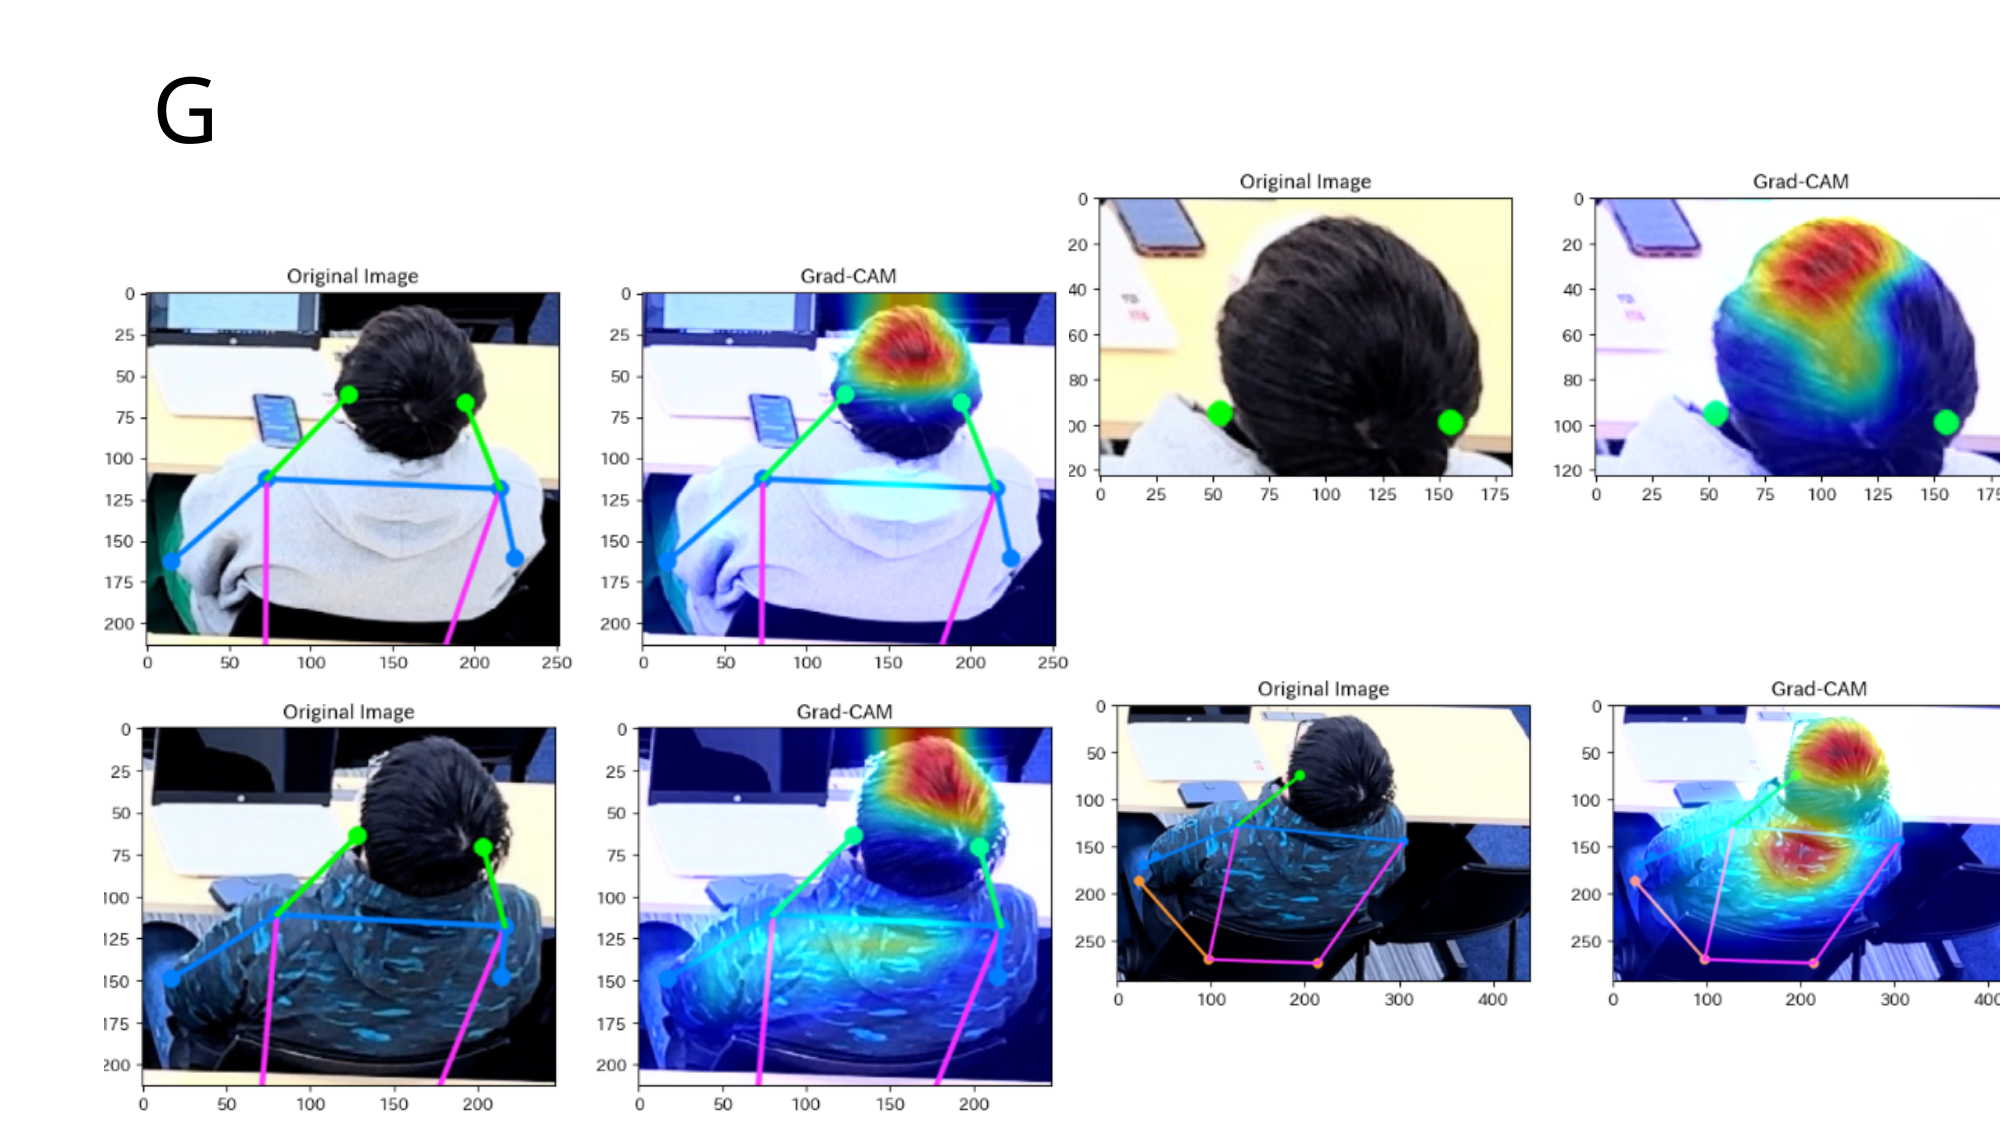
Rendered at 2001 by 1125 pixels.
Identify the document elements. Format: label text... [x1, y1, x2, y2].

title G [137, 59, 1863, 261]
picture [104, 703, 1059, 1112]
picture [94, 261, 2000, 1012]
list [1058, 168, 2000, 510]
